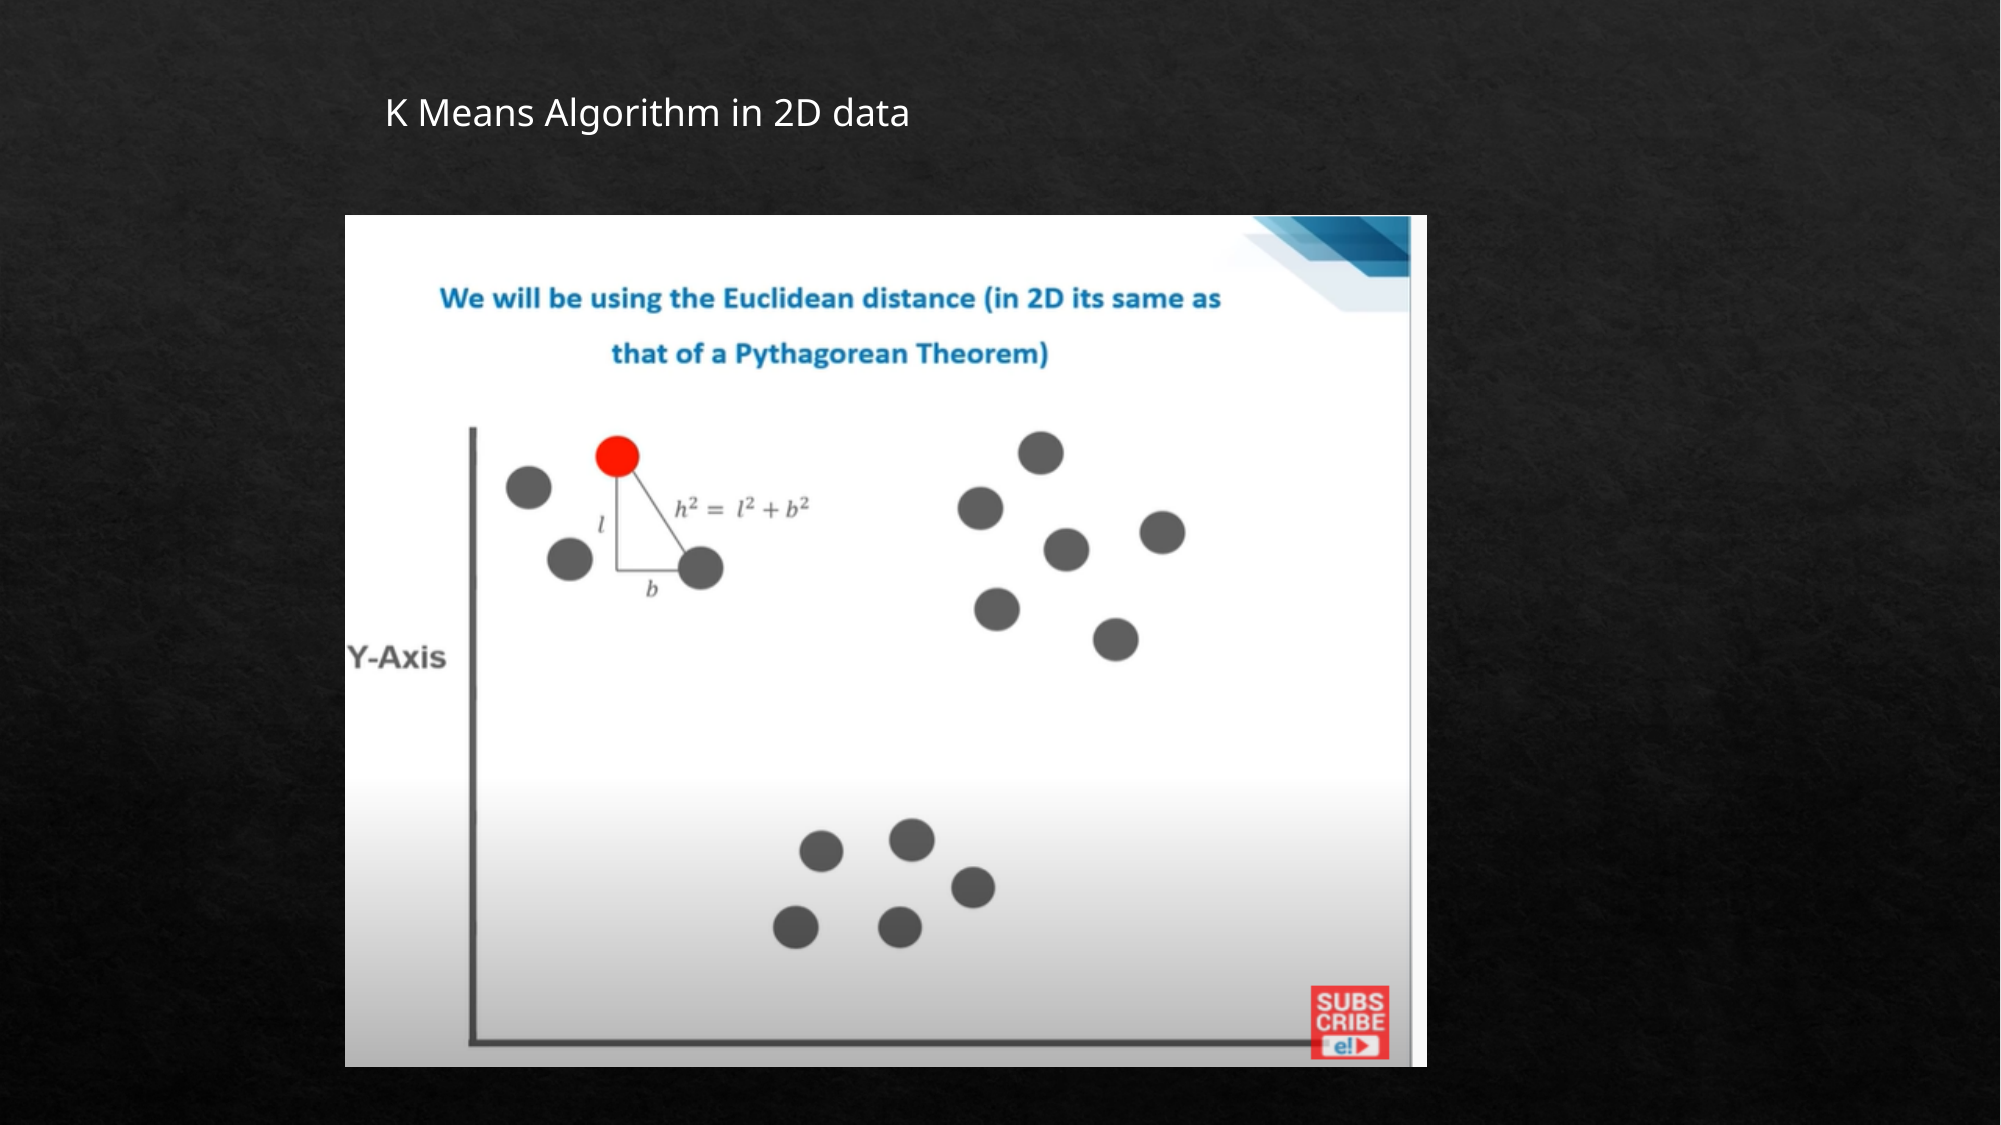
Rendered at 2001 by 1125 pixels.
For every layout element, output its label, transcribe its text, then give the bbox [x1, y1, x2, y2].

picture [345, 215, 1428, 1067]
text_box K Means Algorithm in 2D data [369, 81, 1308, 142]
